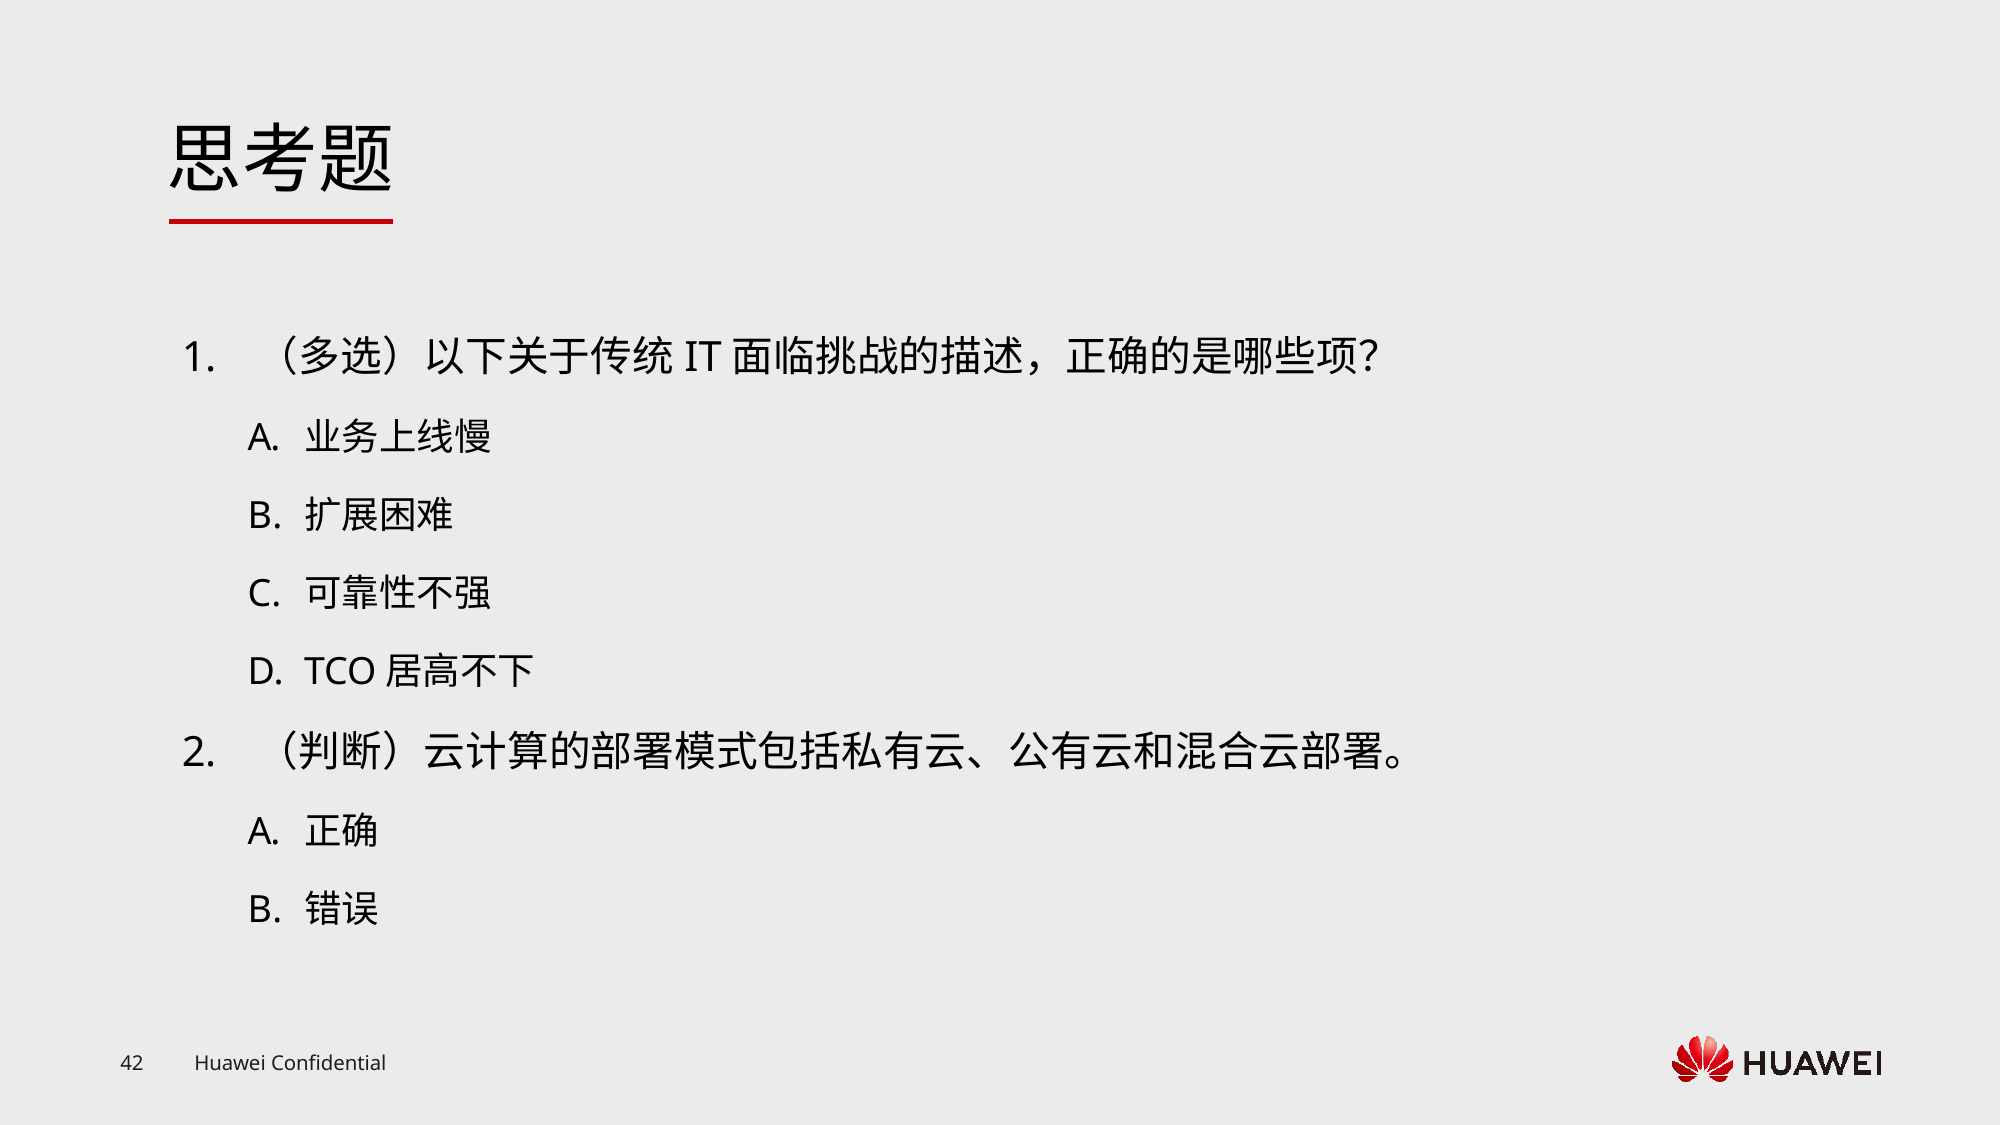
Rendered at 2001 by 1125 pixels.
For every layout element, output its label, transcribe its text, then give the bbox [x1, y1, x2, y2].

picture [1672, 1036, 1881, 1082]
list （多选）以下关于传统IT面临挑战的描述，正确的是哪些项？ 业务上线慢 扩展困难 可靠性不强 TCO居高不下 （判断）云计算的部署模式包括私有云、公有云和混合云部署。 正确 错误 [167, 302, 1833, 970]
